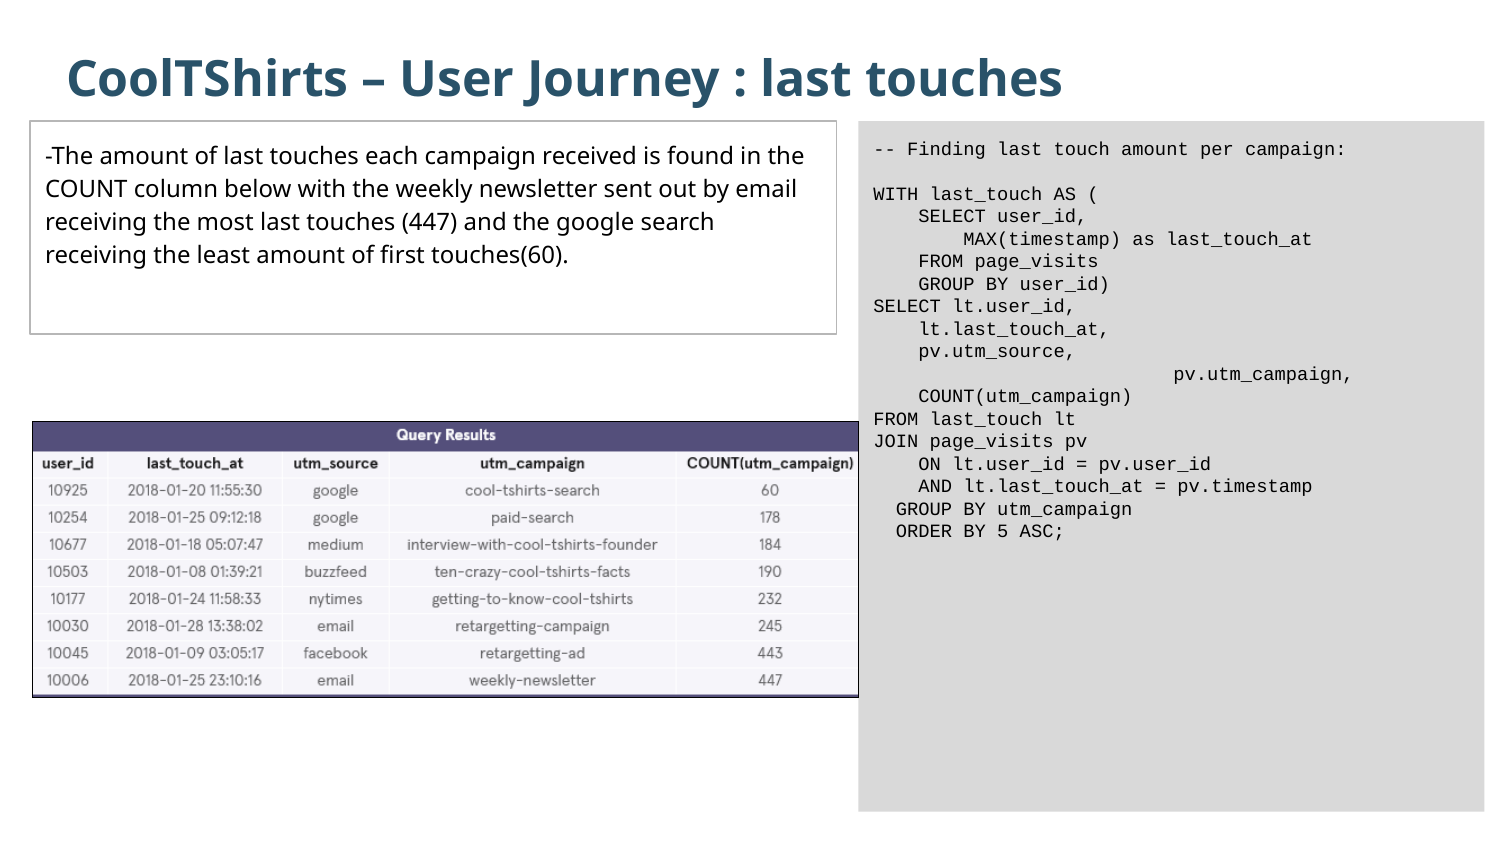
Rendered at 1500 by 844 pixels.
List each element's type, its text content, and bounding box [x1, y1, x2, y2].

text_box CoolTShirts – User Journey : last touches [51, 48, 1449, 122]
picture [31, 421, 859, 698]
text_box -The amount of last touches each campaign received is found in the COUNT column below with the weekly newsletter sent out by email receiving the most last touches (447) and the google search receiving the least amount of first touches(60). [29, 121, 837, 334]
text_box -- Finding last touch amount per campaign: WITH last_touch AS ( SELECT user_id, MAX(timestamp) as last_touch_at FROM page_visits GROUP BY user_id) SELECT lt.user_id, lt.last_touch_at, pv.utm_source, pv.utm_campaign, COUNT(utm_campaign) FROM last_touch lt JOIN page_visits pv ON lt.user_id = pv.user_id AND lt.last_touch_at = pv.timestamp GROUP BY utm_campaign ORDER BY 5 ASC; [858, 121, 1485, 812]
